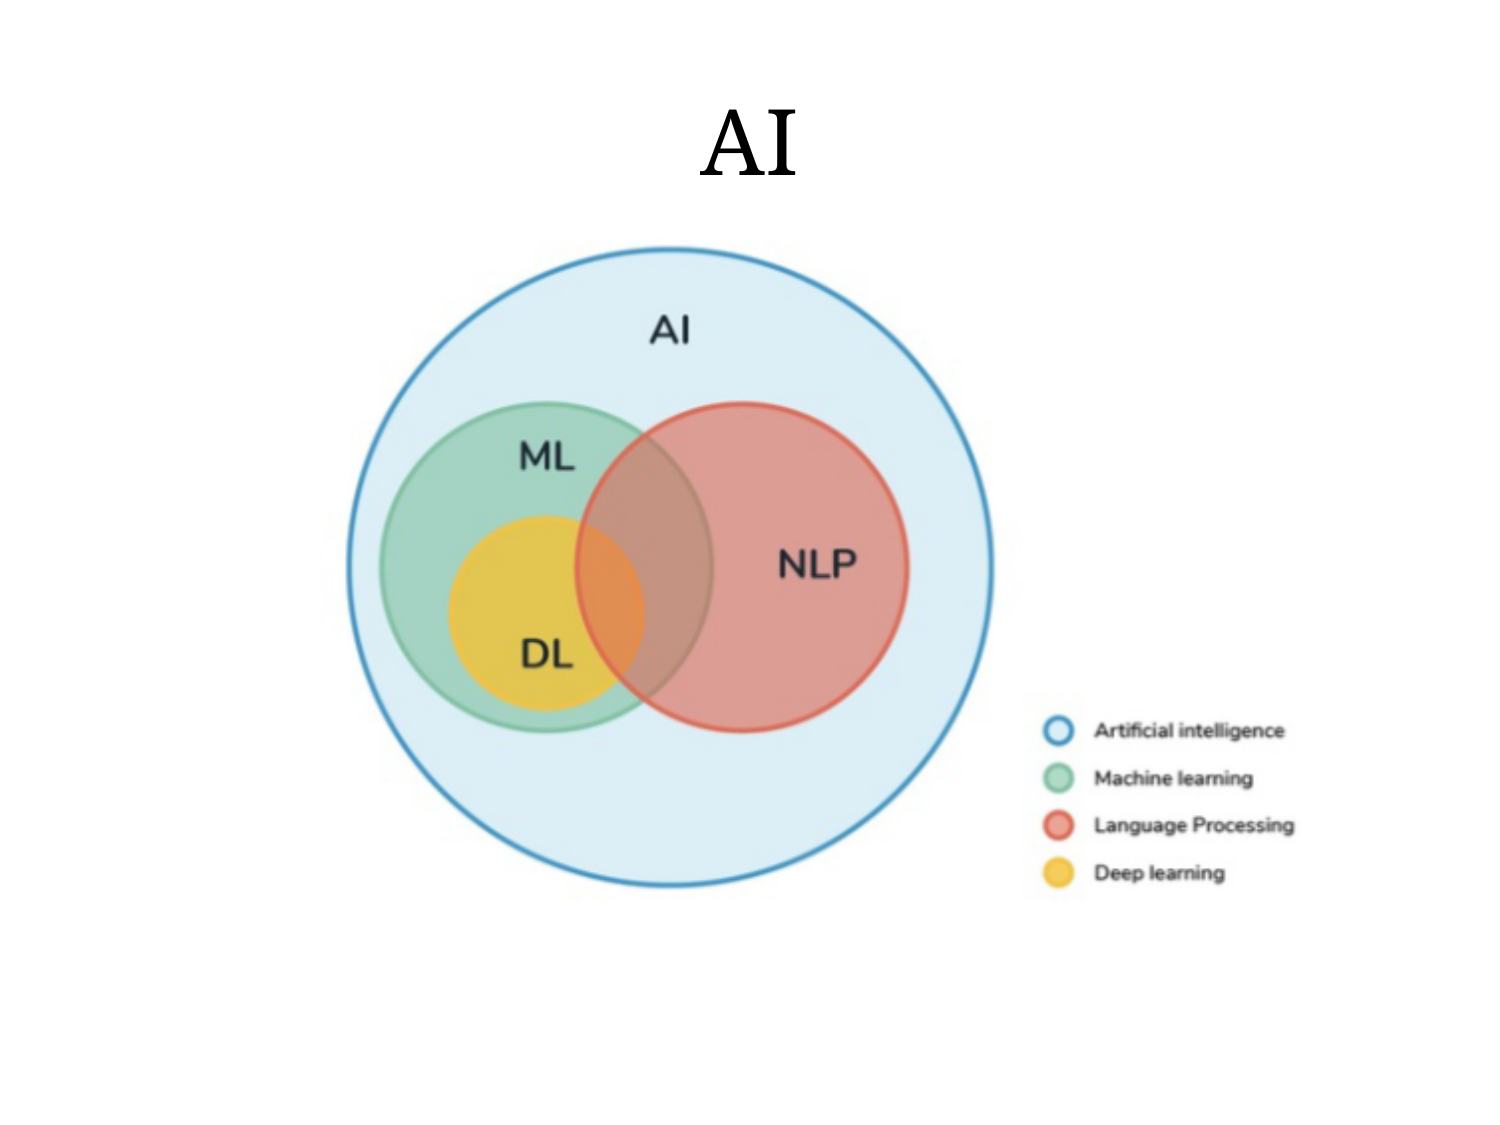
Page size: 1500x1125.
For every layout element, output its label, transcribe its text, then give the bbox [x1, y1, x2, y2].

picture [0, 232, 1450, 933]
title AI [75, 45, 1425, 230]
